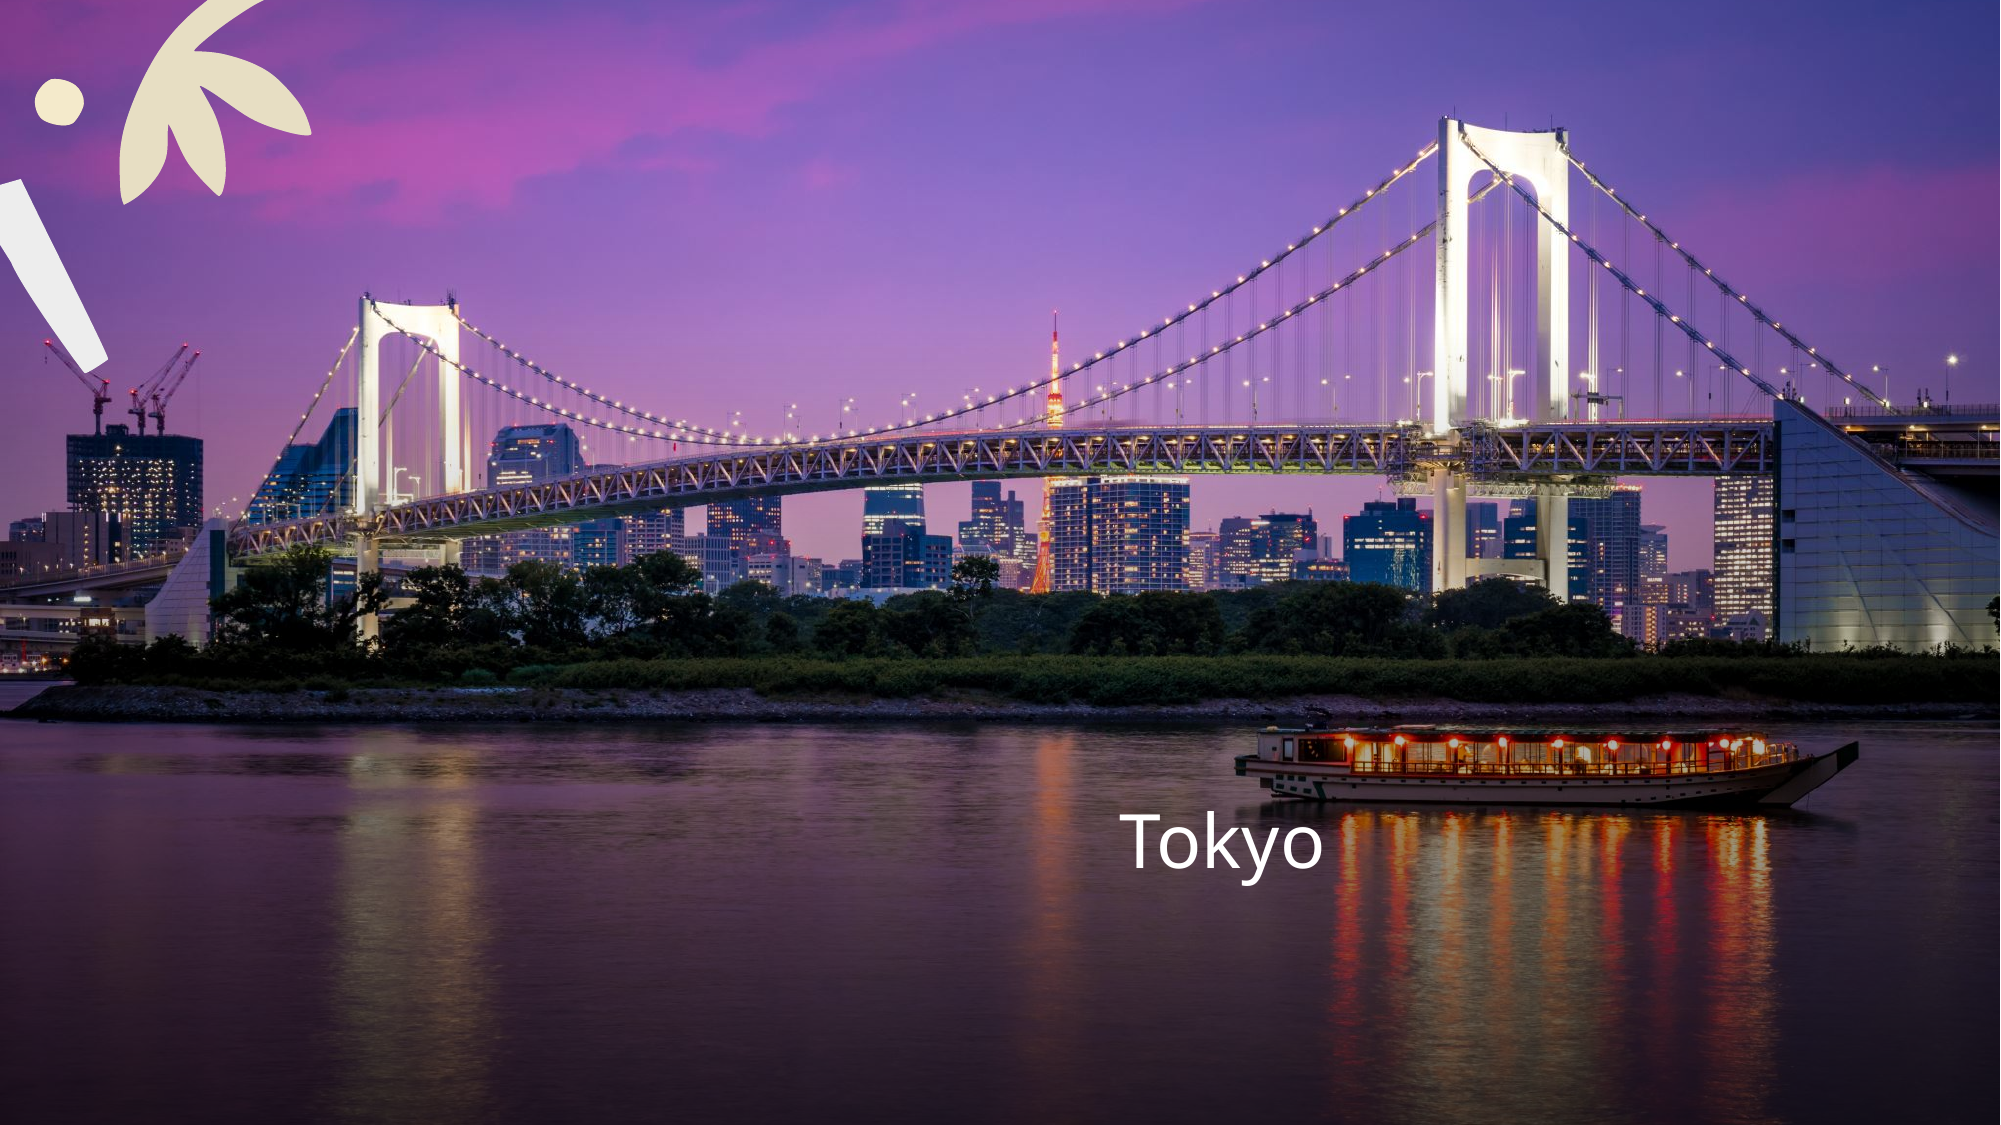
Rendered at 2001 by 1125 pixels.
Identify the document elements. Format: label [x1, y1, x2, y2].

picture [0, 0, 2000, 1125]
text_box [10, 0, 305, 376]
